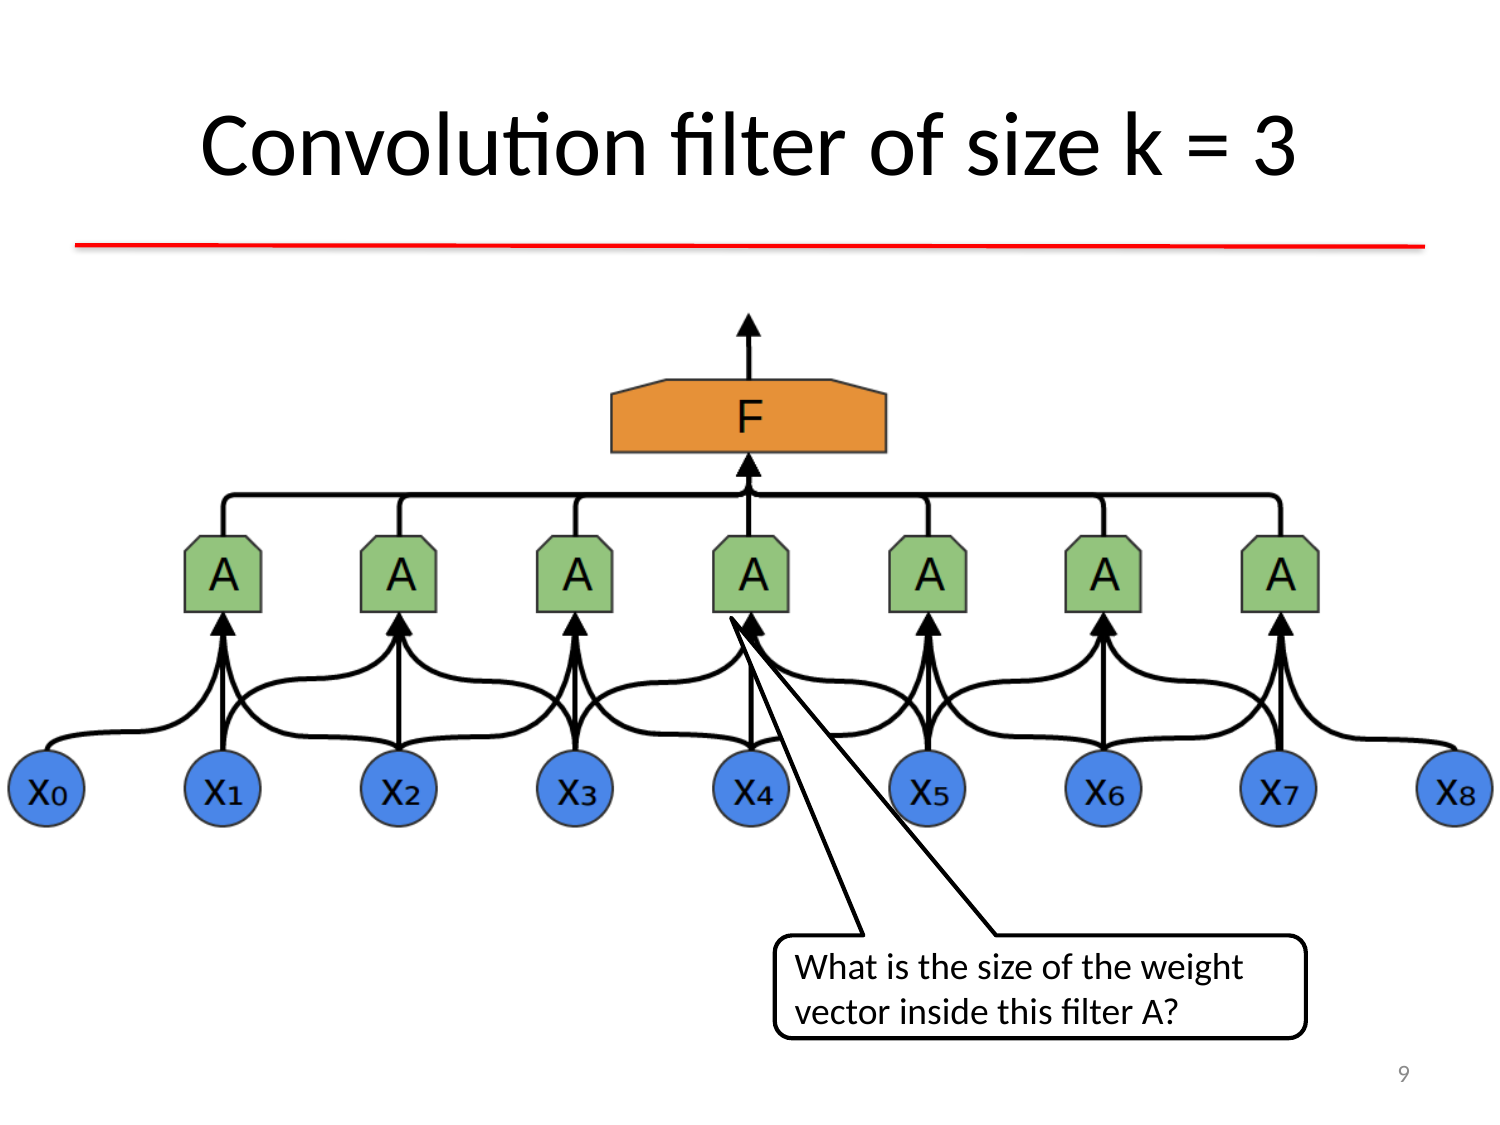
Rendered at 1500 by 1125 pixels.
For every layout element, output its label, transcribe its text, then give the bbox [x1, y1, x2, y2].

title Convolution filter of size k = 3 [75, 45, 1425, 233]
slide_number 9 [1074, 1042, 1425, 1103]
picture [0, 289, 1500, 834]
text_box What is the size of the weight vector inside this filter A? [772, 842, 1308, 1041]
